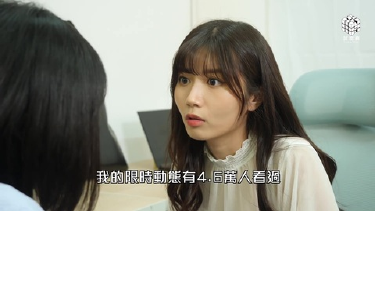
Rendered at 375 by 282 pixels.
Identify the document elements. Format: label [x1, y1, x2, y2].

picture [0, 0, 375, 212]
